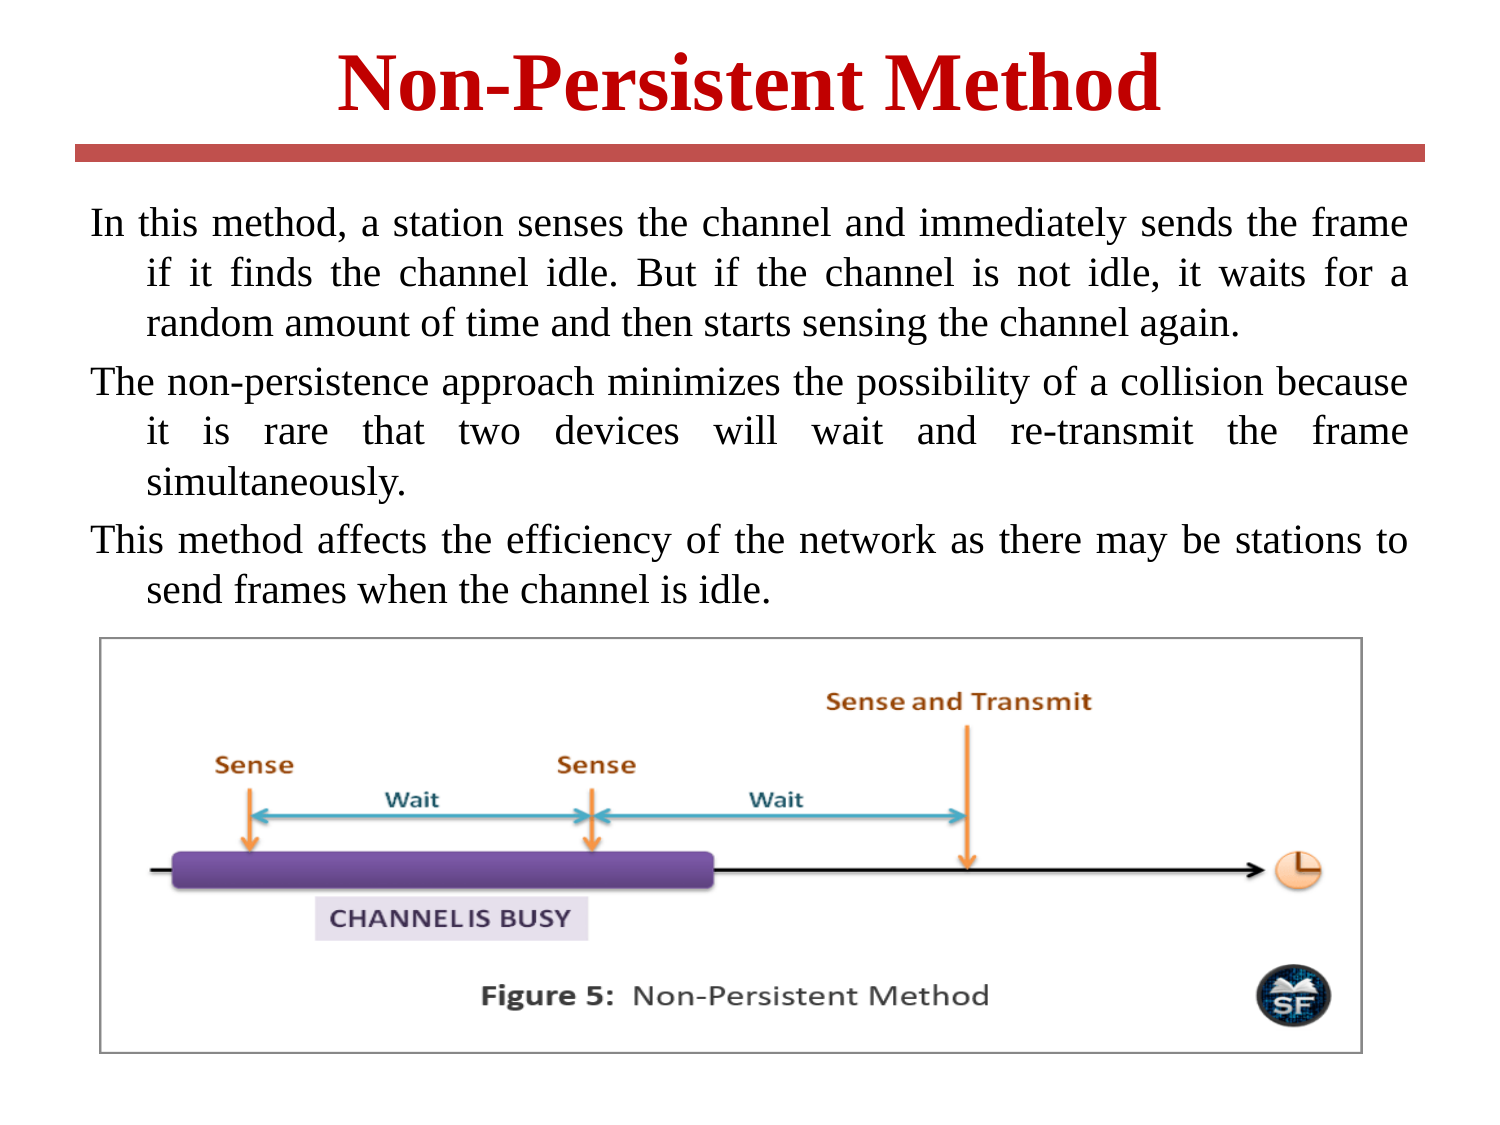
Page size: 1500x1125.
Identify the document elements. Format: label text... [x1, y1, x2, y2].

title Non-Persistent Method [75, 3, 1425, 150]
picture [99, 637, 1363, 1054]
list In this method, a station senses the channel and immediately sends the frame if it finds the channel idle. But if the channel is not idle, it waits for a random amount of time and then starts sensing the channel again. The non-persistence approach minimizes the possibility of a collision because it is rare that two devices will wait and re-transmit the frame simultaneously. This method affects the efficiency of the network as there may be stations to send frames when the channel is idle. [75, 187, 1425, 1005]
